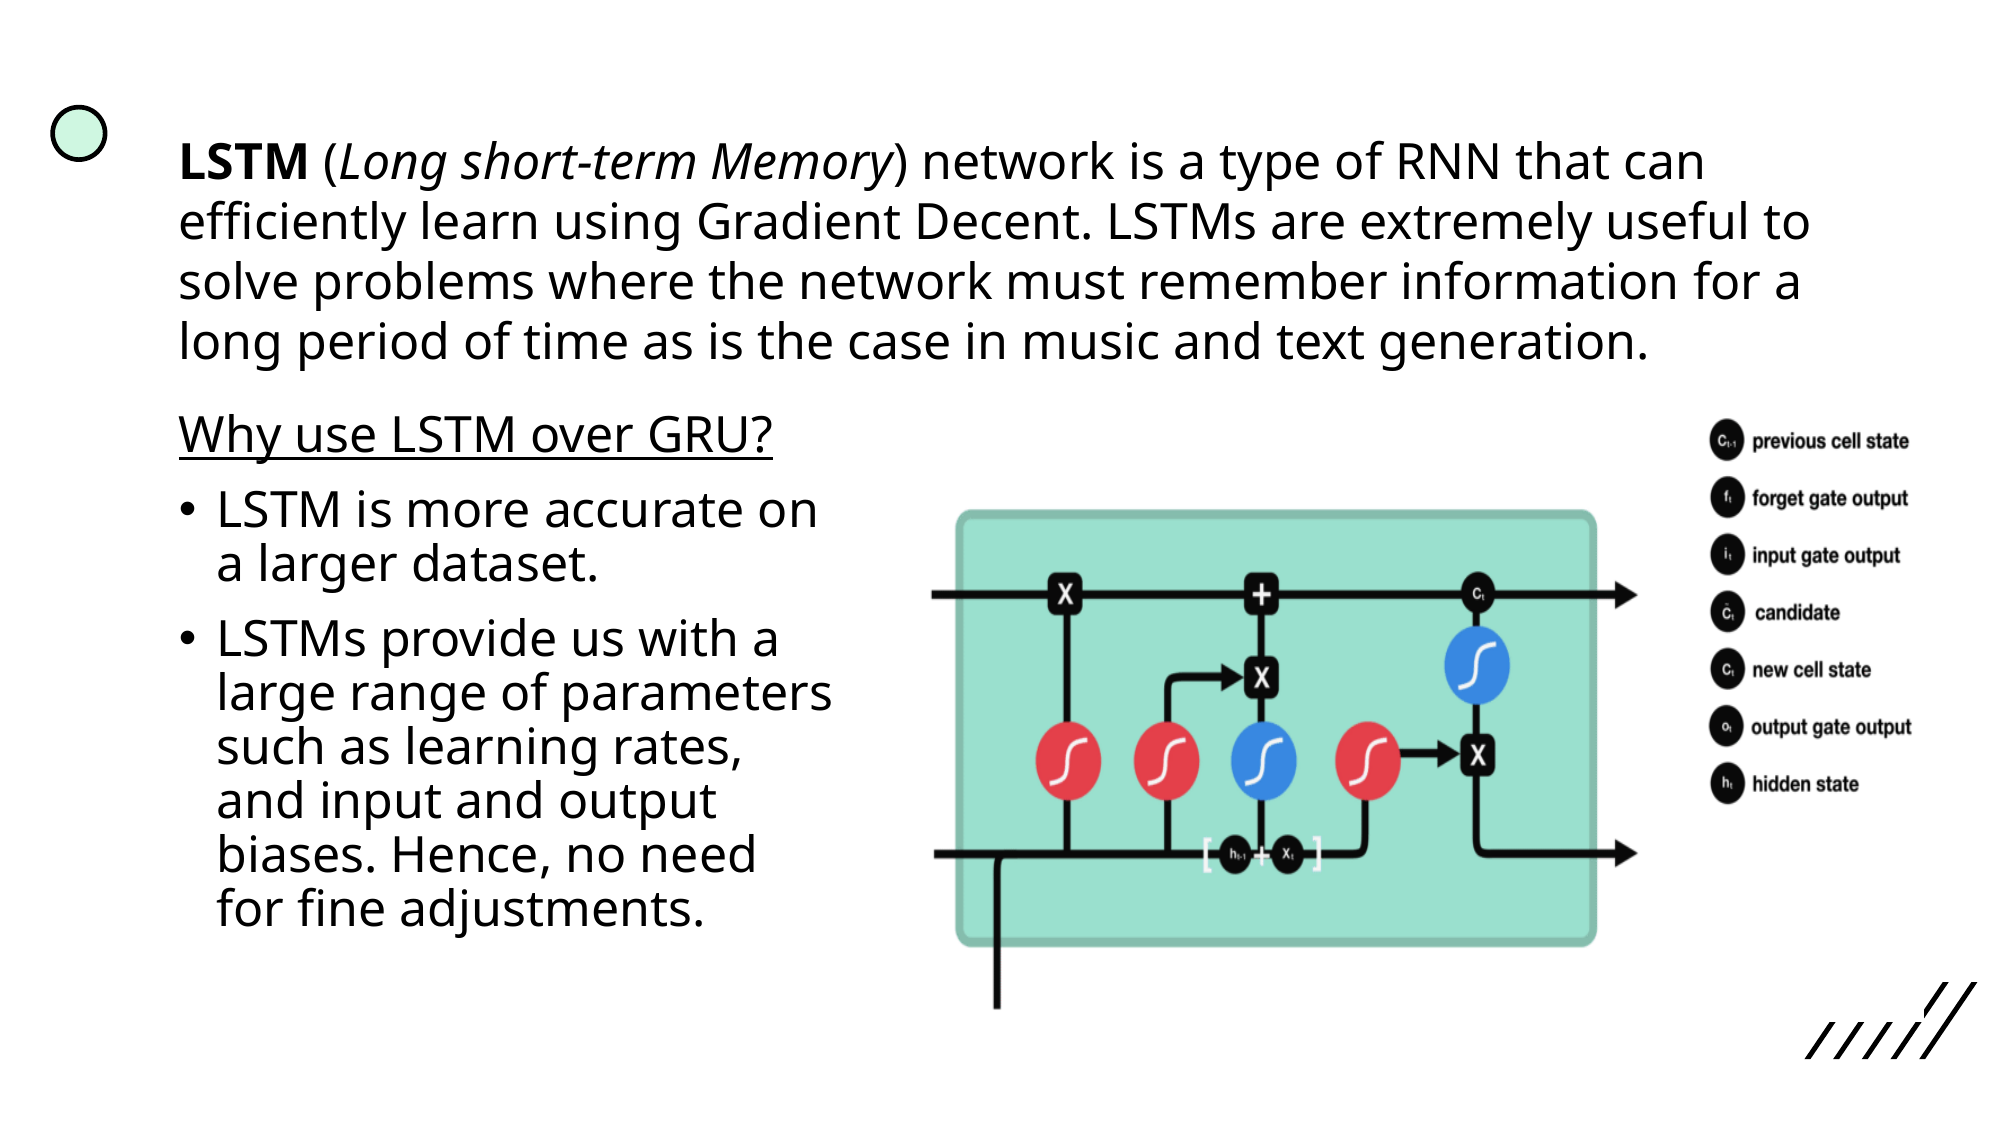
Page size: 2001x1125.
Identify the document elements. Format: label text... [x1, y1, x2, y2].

text_box LSTM (Long short-term Memory) network is a type of RNN that can efficiently learn using Gradient Decent. LSTMs are extremely useful to solve problems where the network must remember information for a long period of time as is the case in music and text generation. [164, 121, 1887, 437]
list Why use LSTM over GRU? LSTM is more accurate on a larger dataset. LSTMs provide us with a large range of parameters such as learning rates, and input and output biases. Hence, no need for fine adjustments. [164, 437, 853, 1022]
picture [853, 402, 1924, 1022]
